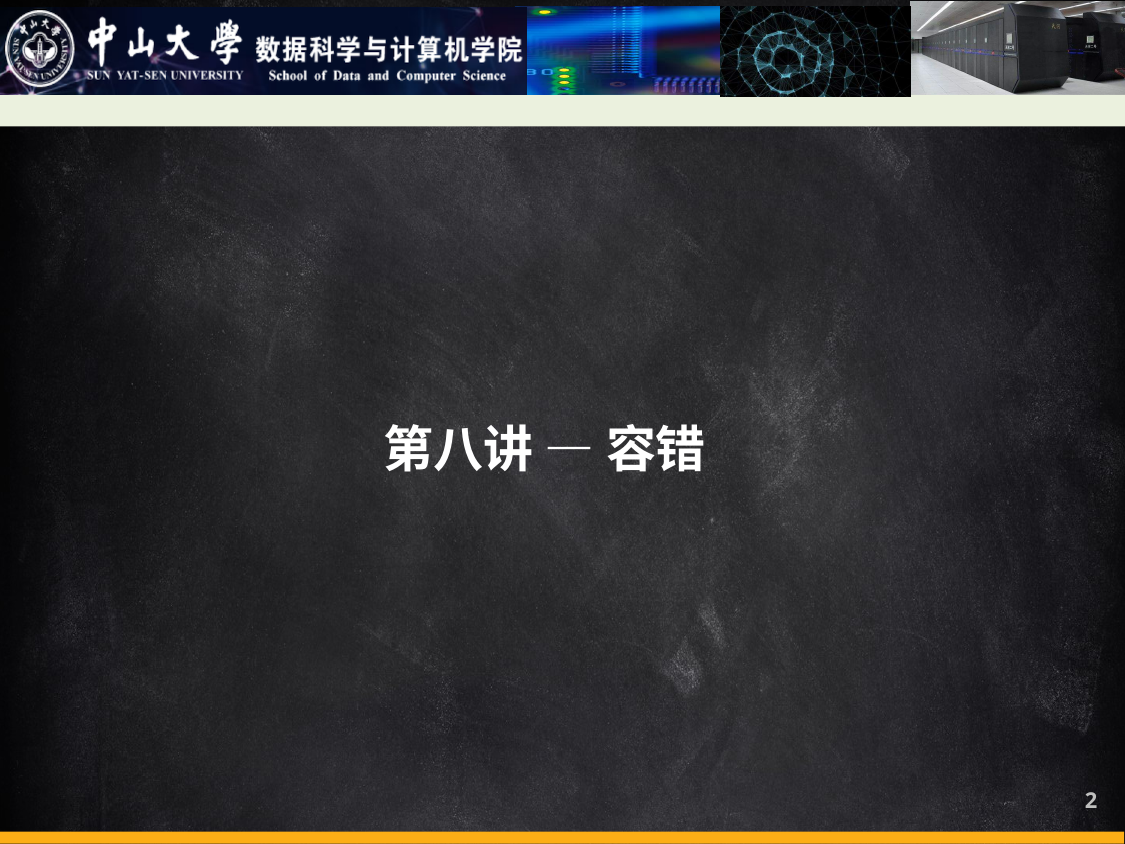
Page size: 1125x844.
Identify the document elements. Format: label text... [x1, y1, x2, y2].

picture [0, 127, 1125, 831]
picture [0, 0, 1125, 97]
text_box 第八讲 — 容错 [54, 410, 1035, 485]
